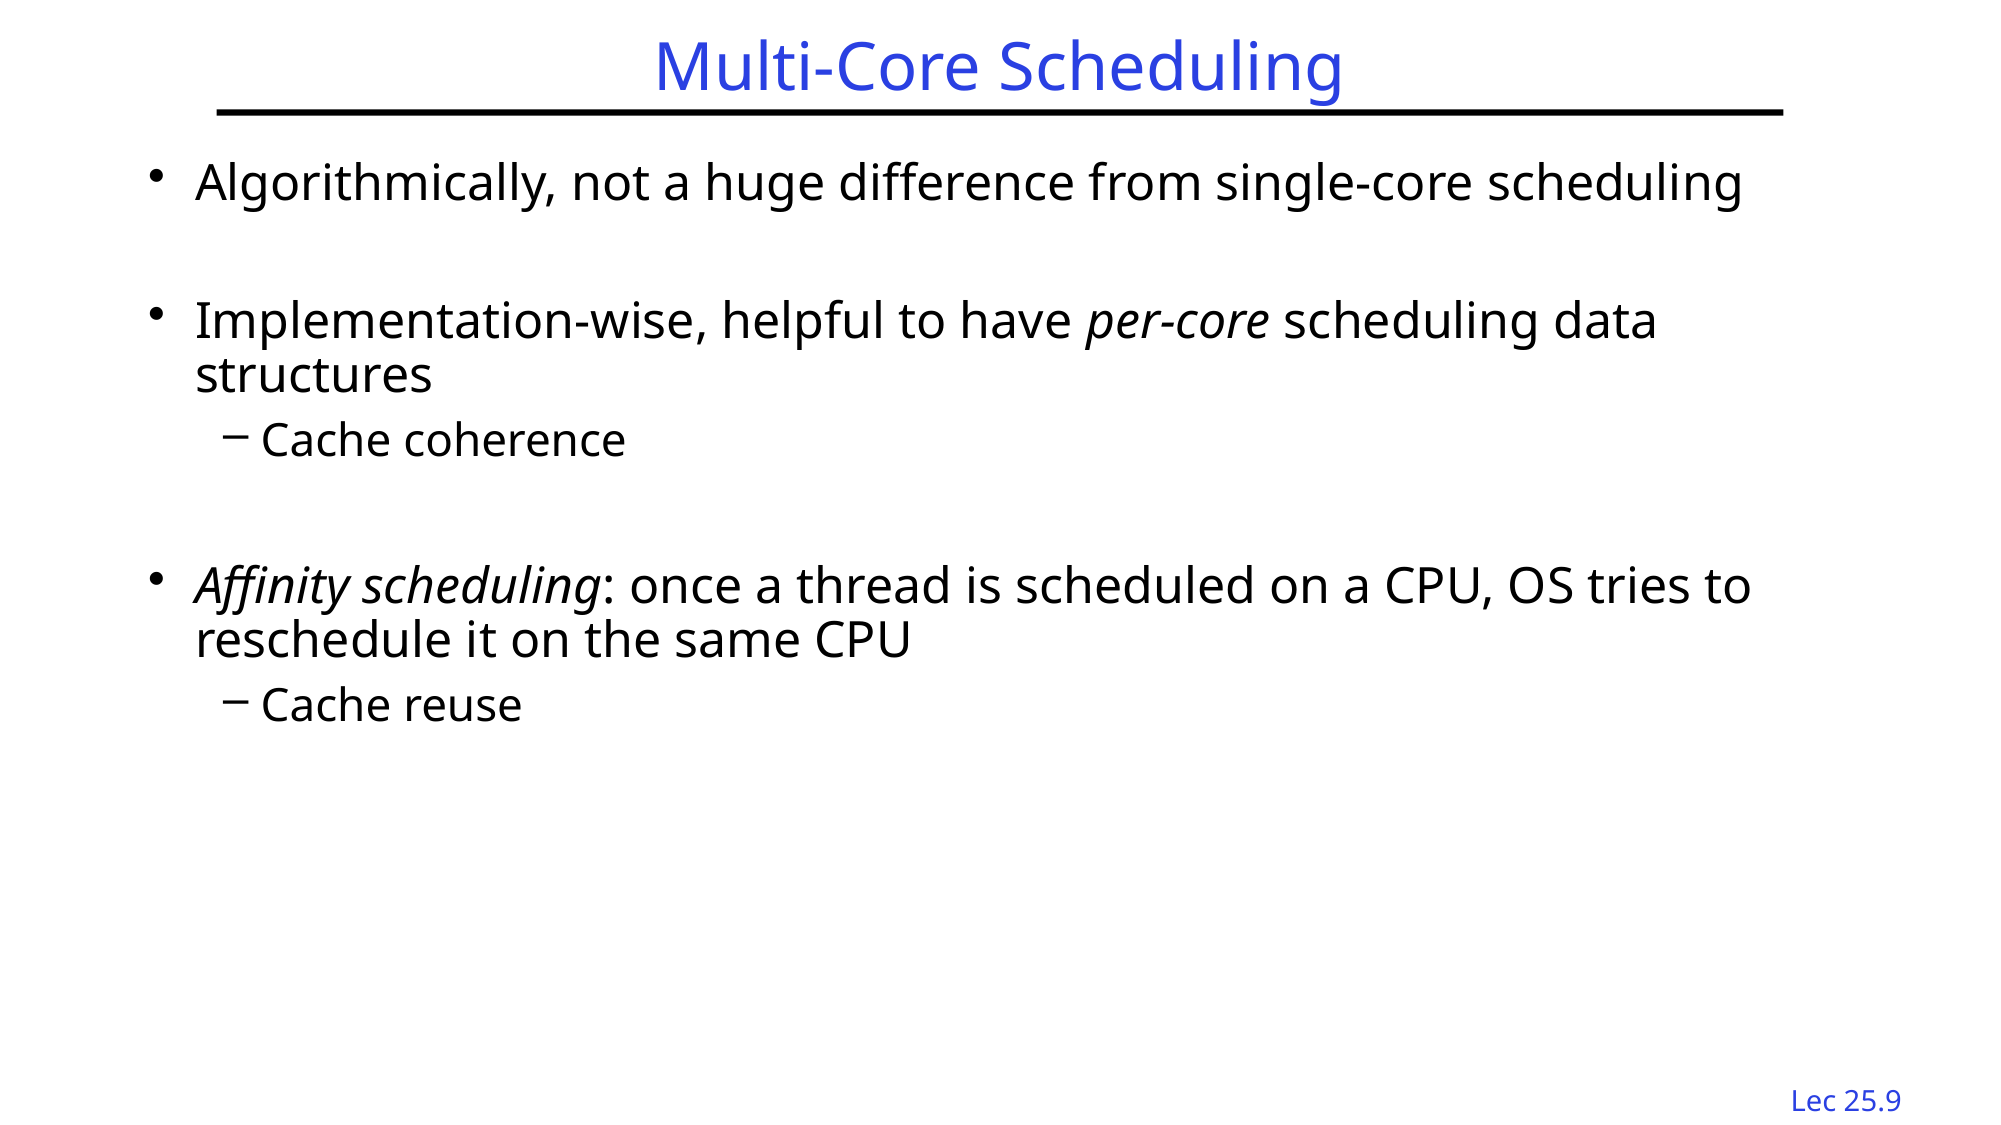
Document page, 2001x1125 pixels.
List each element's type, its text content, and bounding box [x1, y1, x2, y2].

title Multi-Core Scheduling [216, 24, 1784, 113]
list Algorithmically, not a huge difference from single-core scheduling Implementation-wise, helpful to have per-core scheduling data structures Cache coherence Affinity scheduling: once a thread is scheduled on a CPU, OS tries to reschedule it on the same CPU Cache reuse [133, 149, 1867, 988]
